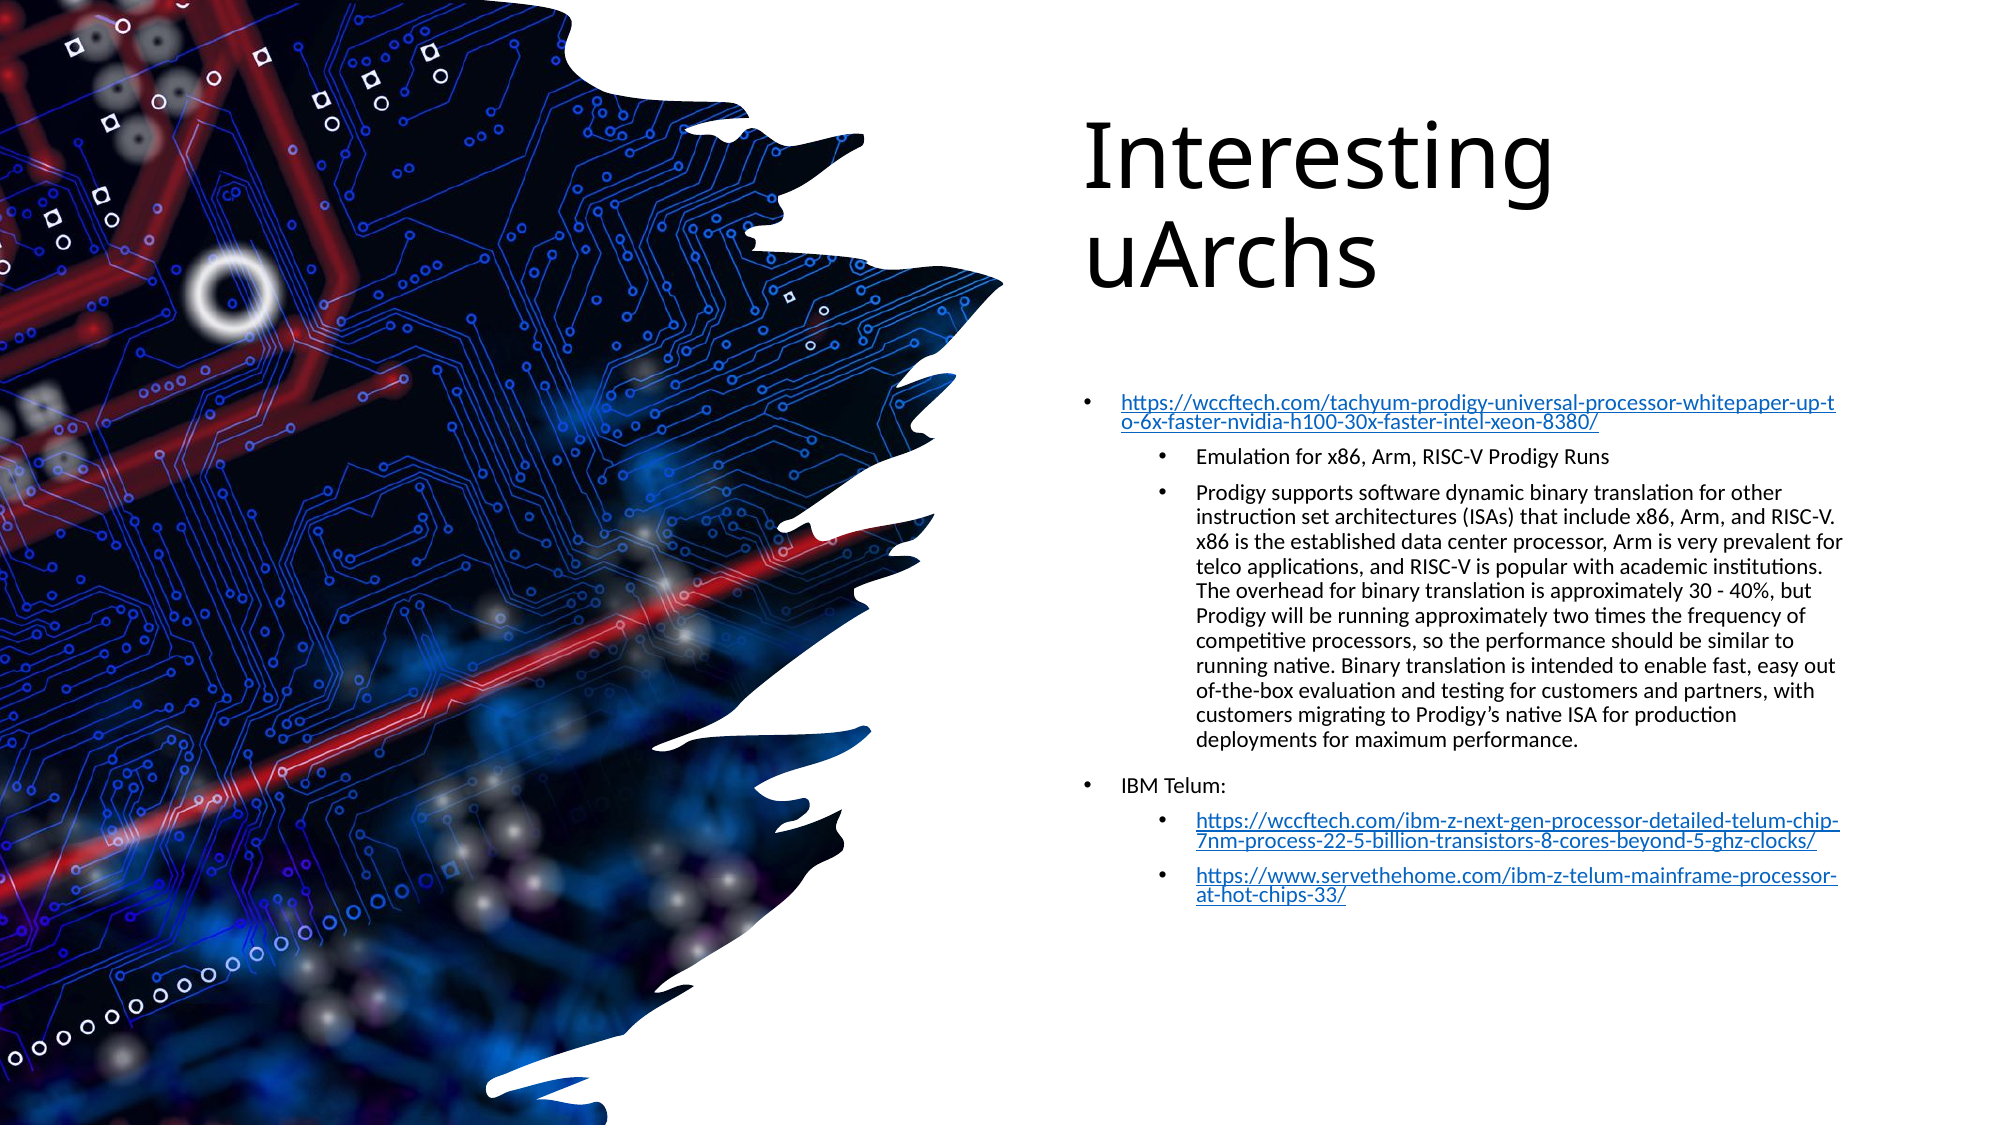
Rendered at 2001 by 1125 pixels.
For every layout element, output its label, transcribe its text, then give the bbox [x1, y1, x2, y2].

picture [0, 0, 1004, 1125]
text_box [1004, 0, 2000, 1125]
title Interesting uArchs [1068, 59, 1863, 357]
list https://wccftech.com/tachyum-prodigy-universal-processor-whitepaper-up-to-6x-faster-nvidia-h100-30x-faster-intel-xeon-8380/ Emulation for x86, Arm, RISC-V Prodigy Runs Prodigy supports software dynamic binary translation for other instruction set architectures (ISAs) that include x86, Arm, and RISC-V. x86 is the established data center processor, Arm is very prevalent for telco applications, and RISC-V is popular with academic institutions. The overhead for binary translation is approximately 30 - 40%, but Prodigy will be running approximately two times the frequency of competitive processors, so the performance should be similar to running native. Binary translation is intended to enable fast, easy out of-the-box evaluation and testing for customers and partners, with customers migrating to Prodigy’s native ISA for production deployments for maximum performance. IBM Telum: https://wccftech.com/ibm-z-next-gen-processor-detailed-telum-chip-7nm-process-22-5-billion-transistors-8-cores-beyond-5-ghz-clocks/ https://www.servethehome.com/ibm-z-telum-mainframe-processor-at-hot-chips-33/ [1068, 382, 1863, 1014]
